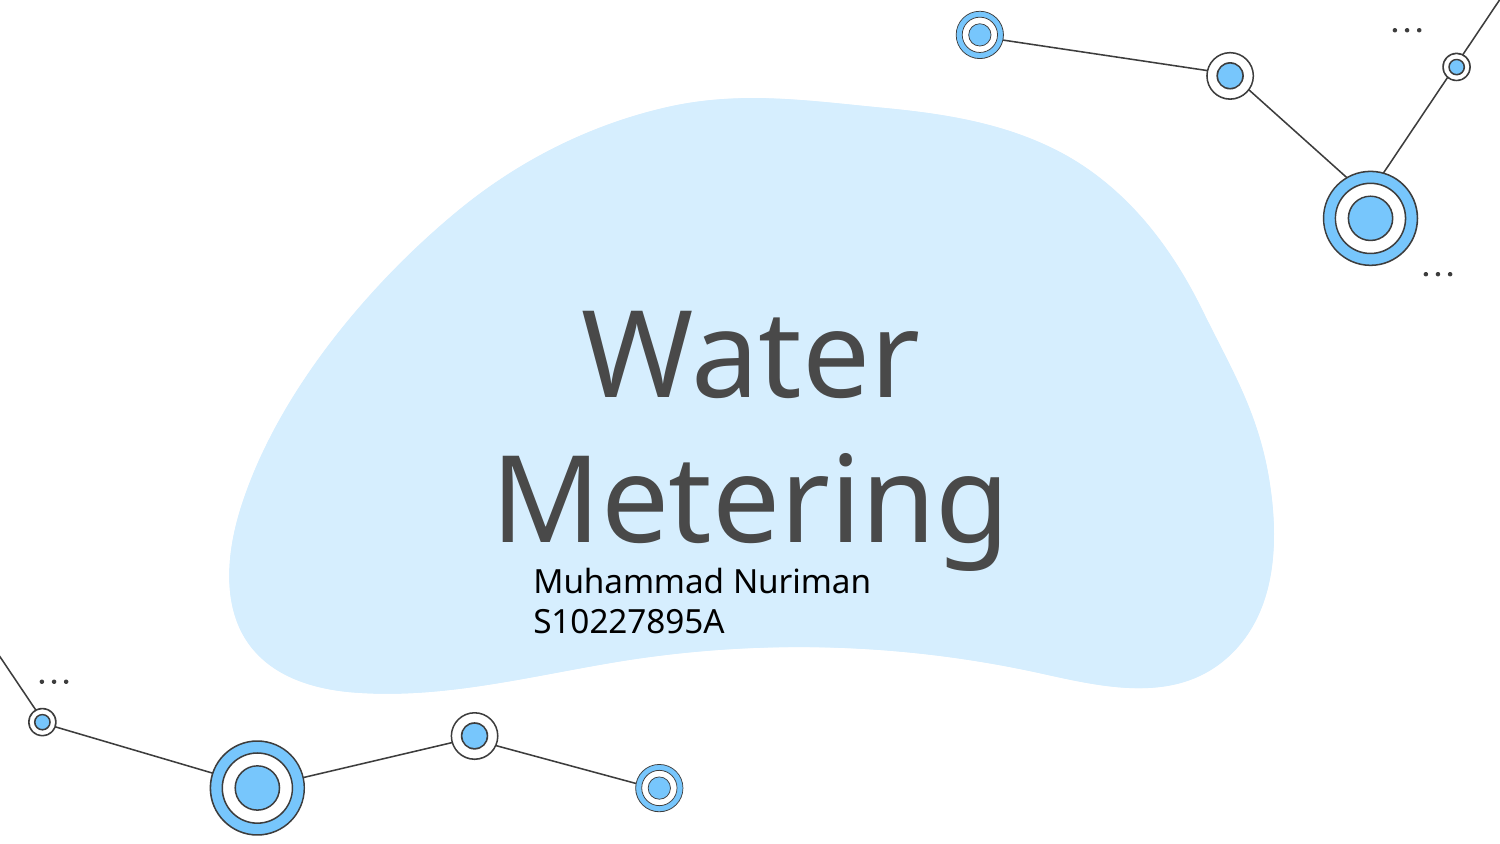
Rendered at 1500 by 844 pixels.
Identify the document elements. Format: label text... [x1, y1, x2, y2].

title Water Metering [430, 265, 1071, 578]
text_box Muhammad Nuriman S10227895A [518, 545, 982, 613]
